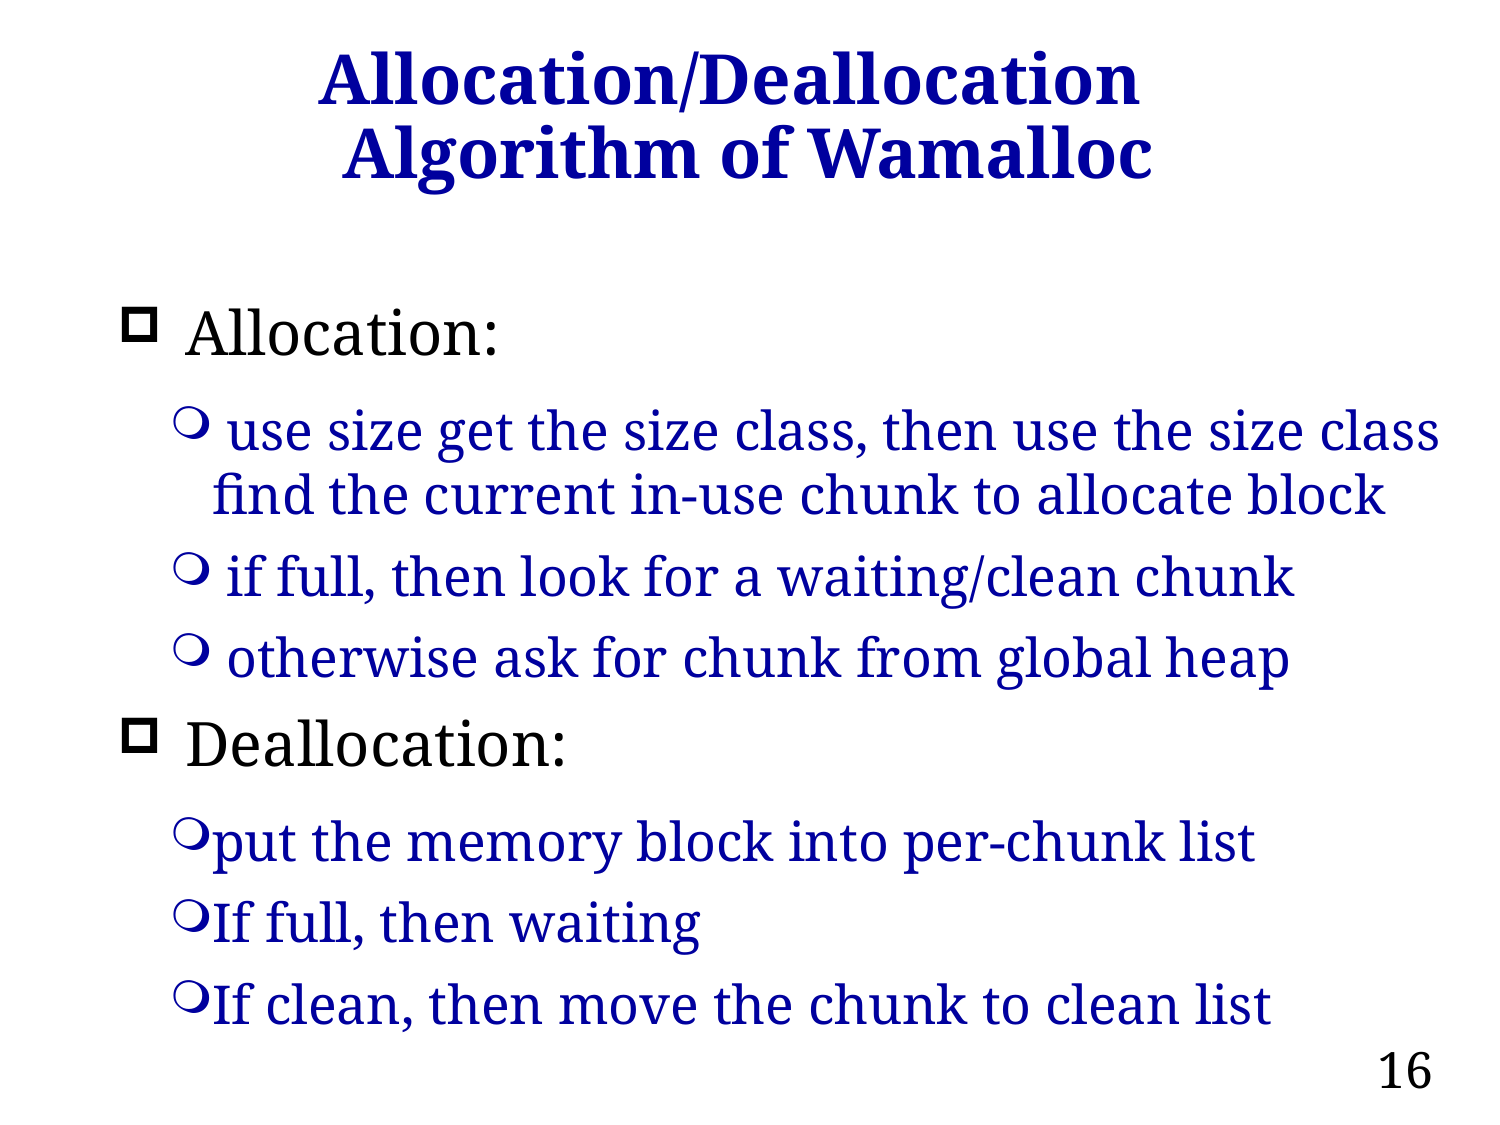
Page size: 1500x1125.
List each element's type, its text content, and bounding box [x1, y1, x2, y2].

title Allocation/Deallocation Algorithm of Wamalloc [30, 36, 1449, 202]
text_box Allocation: use size get the size class, then use the size class find the current in-use chunk to allocate block if full, then look for a waiting/clean chunk otherwise ask for chunk from global heap Deallocation: put the memory block into per-chunk list If full, then waiting If clean, then move the chunk to clean list [103, 287, 1481, 1057]
slide_number 16 [1059, 1057, 1449, 1103]
